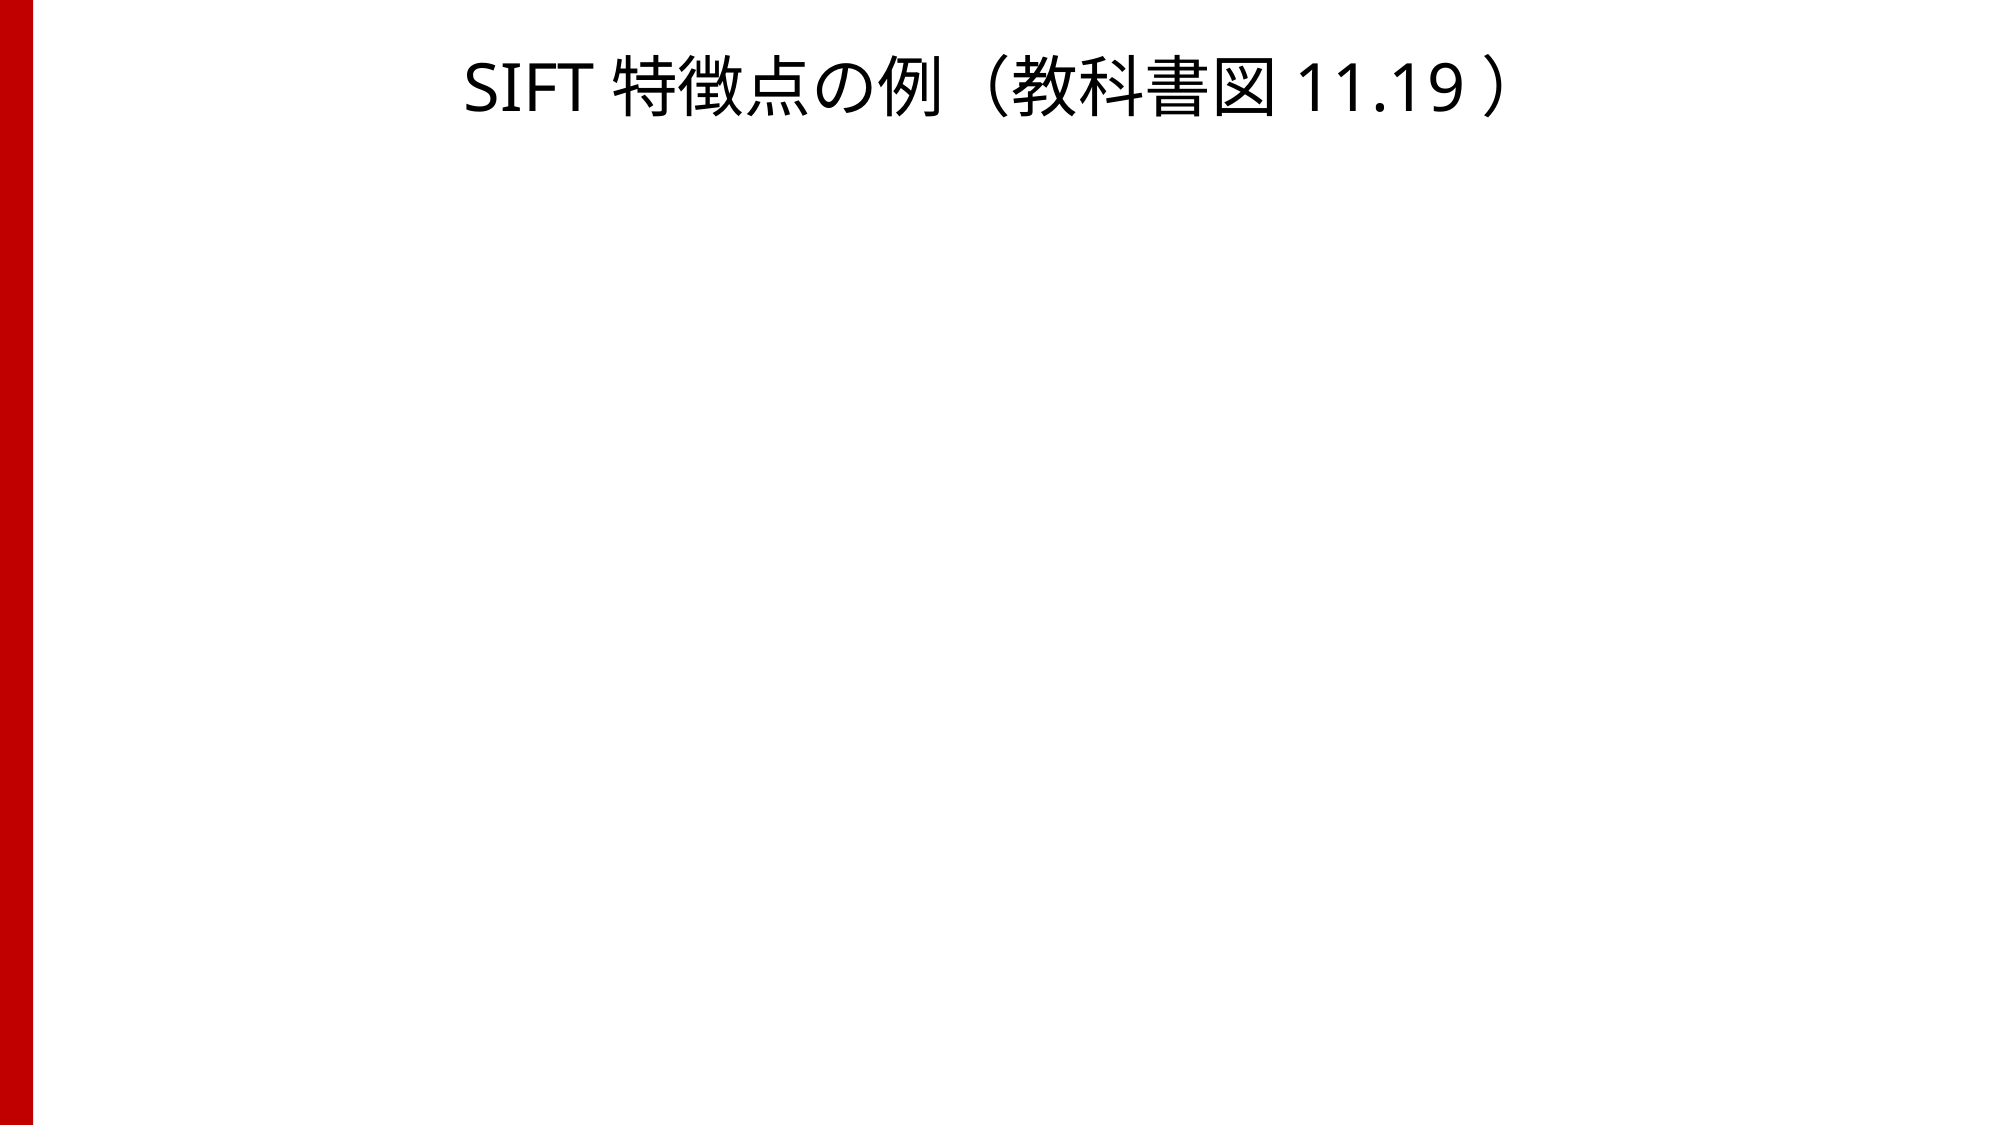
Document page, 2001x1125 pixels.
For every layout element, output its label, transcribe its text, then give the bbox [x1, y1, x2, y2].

title SIFT特徴点の例（教科書図11.19） [45, 29, 1967, 150]
